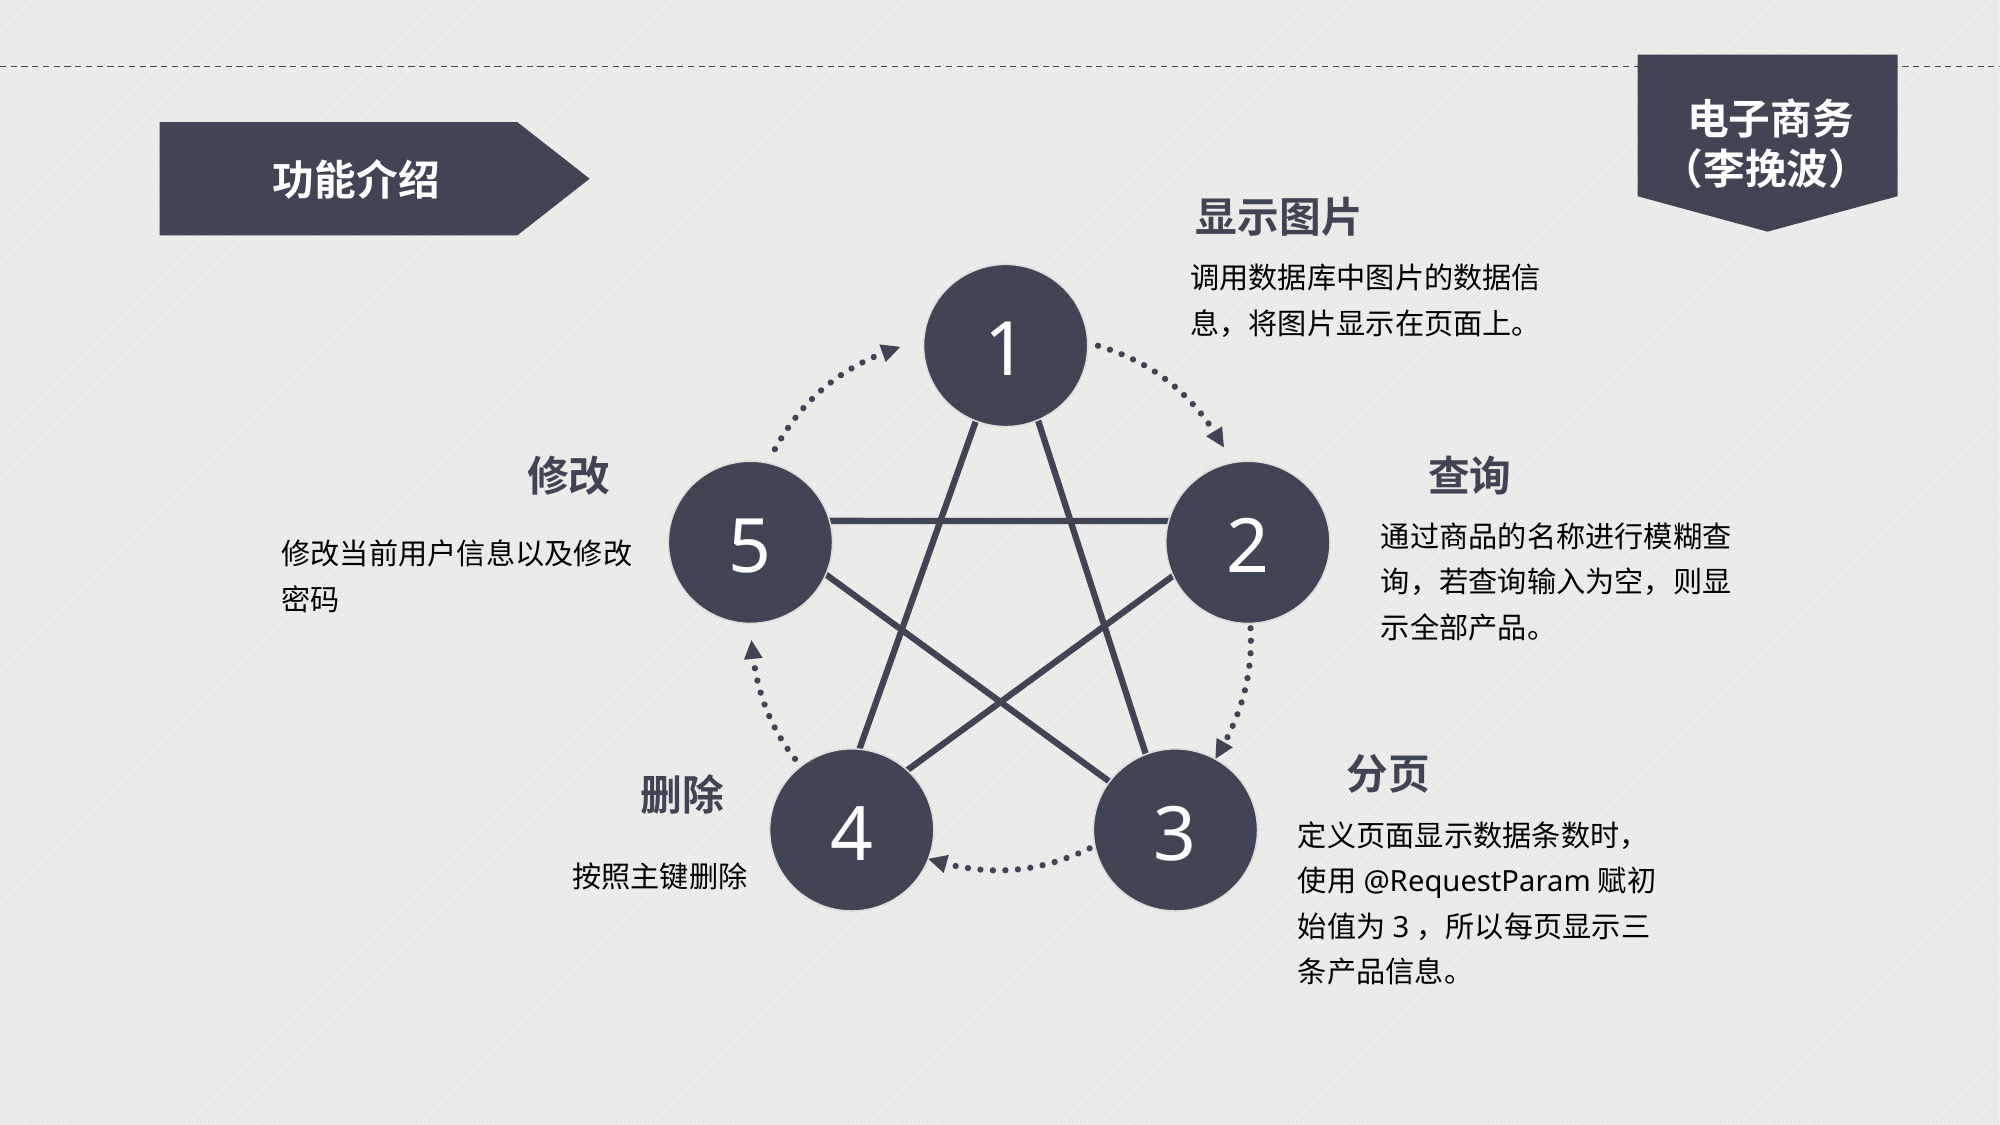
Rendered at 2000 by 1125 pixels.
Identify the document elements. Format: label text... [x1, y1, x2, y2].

text_box [1635, 78, 1900, 234]
text_box 查询 [1413, 441, 1527, 507]
text_box 功能介绍 [159, 122, 590, 236]
text_box [929, 833, 1091, 871]
text_box 4 [769, 833, 934, 912]
text_box [1635, 52, 1900, 65]
text_box 按照主键删除 [557, 840, 770, 901]
text_box 删除 [625, 761, 739, 827]
text_box 3 [1093, 803, 1258, 912]
text_box 5 [669, 461, 747, 624]
text_box 修改当前用户信息以及修改密码 [266, 518, 669, 624]
text_box 2 [1253, 461, 1331, 624]
text_box 调用数据库中图片的数据信息，将图片显示在页面上。 [1175, 241, 1578, 348]
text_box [752, 328, 1249, 826]
text_box 电子商务（李挽波） [1643, 85, 1898, 200]
text_box 1 [925, 264, 1086, 327]
text_box 通过商品的名称进行模糊查询，若查询输入为空，则显示全部产品。 [1366, 500, 1768, 652]
text_box 修改 [512, 441, 626, 507]
text_box 显示图片 [1181, 183, 1378, 248]
text_box 定义页面显示数据条数时，使用@RequestParam赋初始值为3，所以每页显示三条产品信息。 [1283, 799, 1685, 996]
text_box 分页 [1331, 740, 1446, 806]
